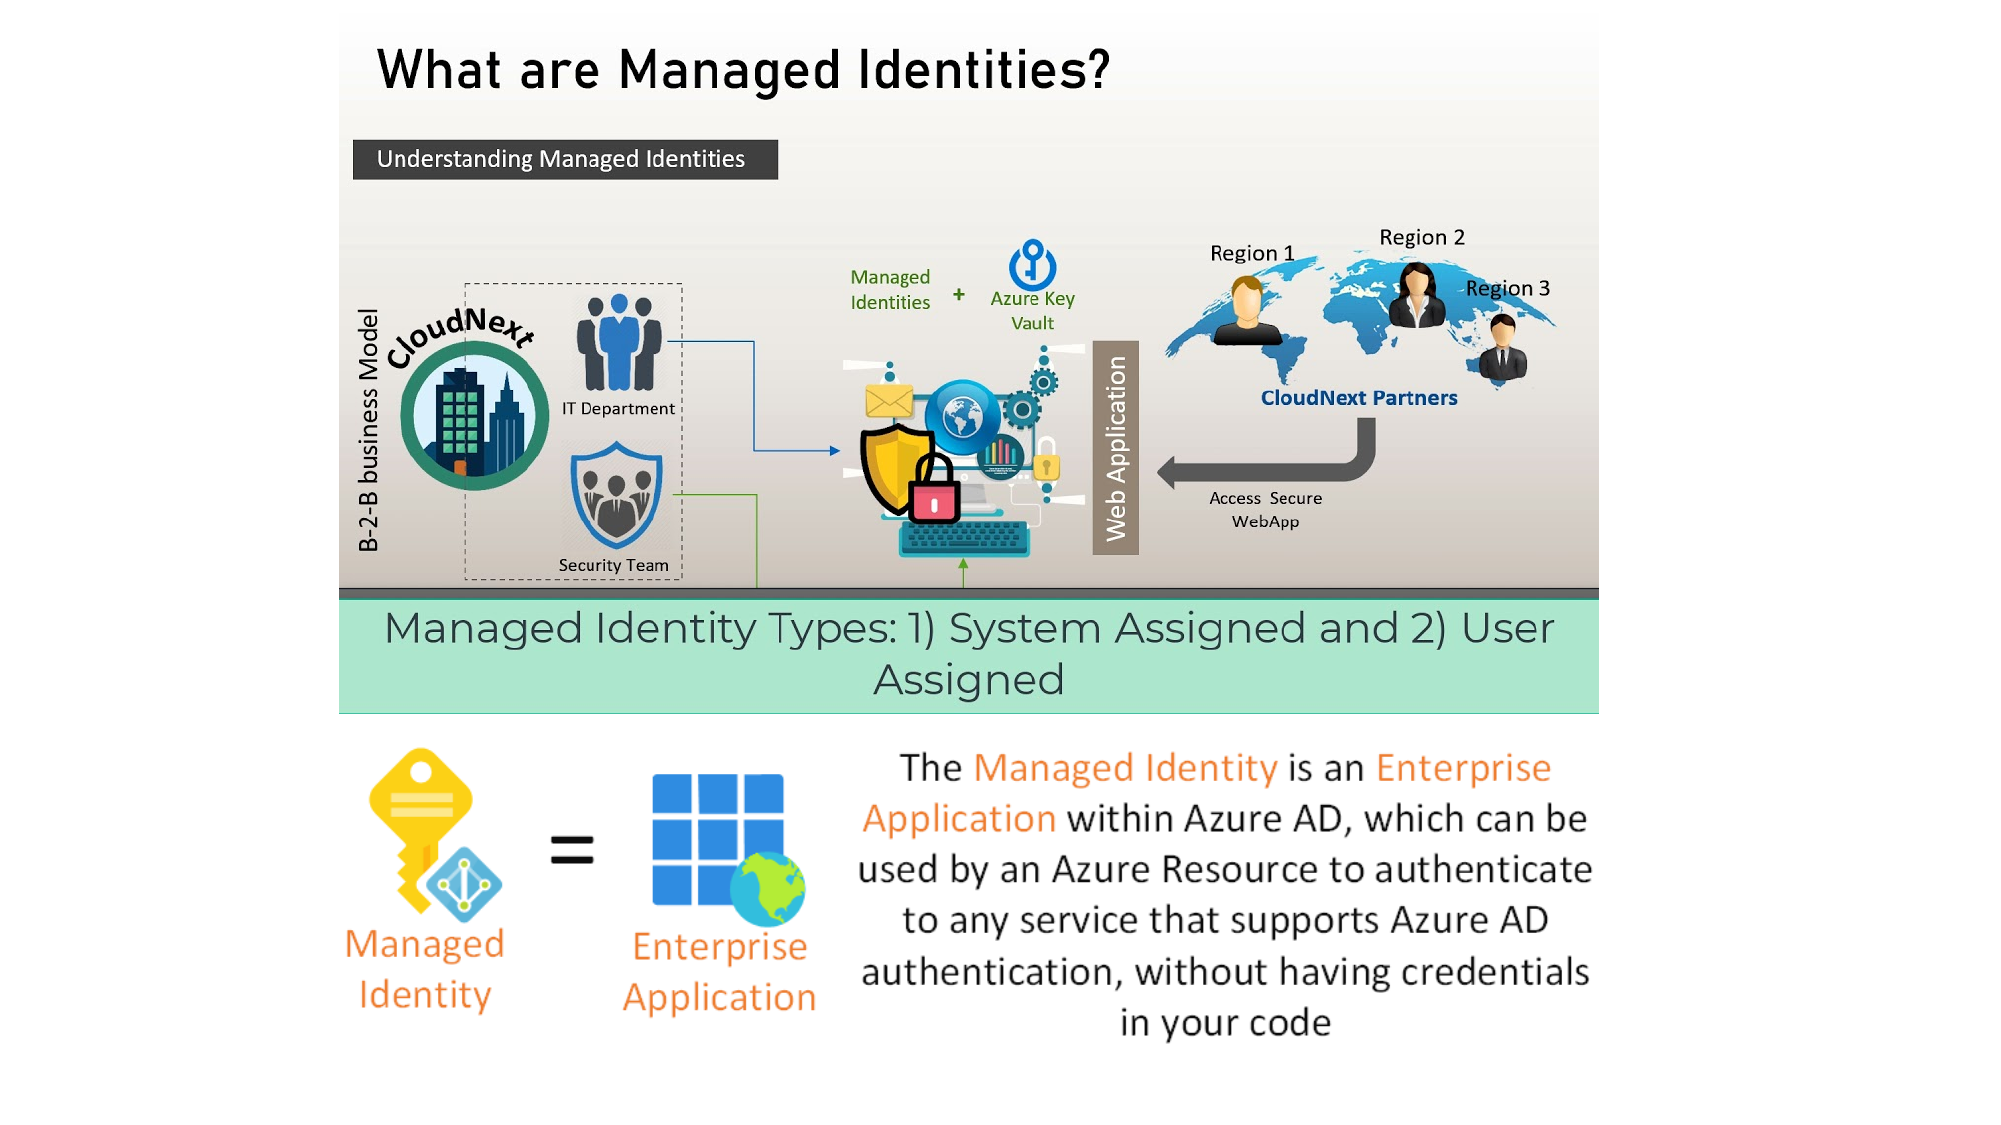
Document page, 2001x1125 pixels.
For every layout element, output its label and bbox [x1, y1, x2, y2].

picture [47, 0, 2000, 722]
picture [317, 729, 1630, 1069]
